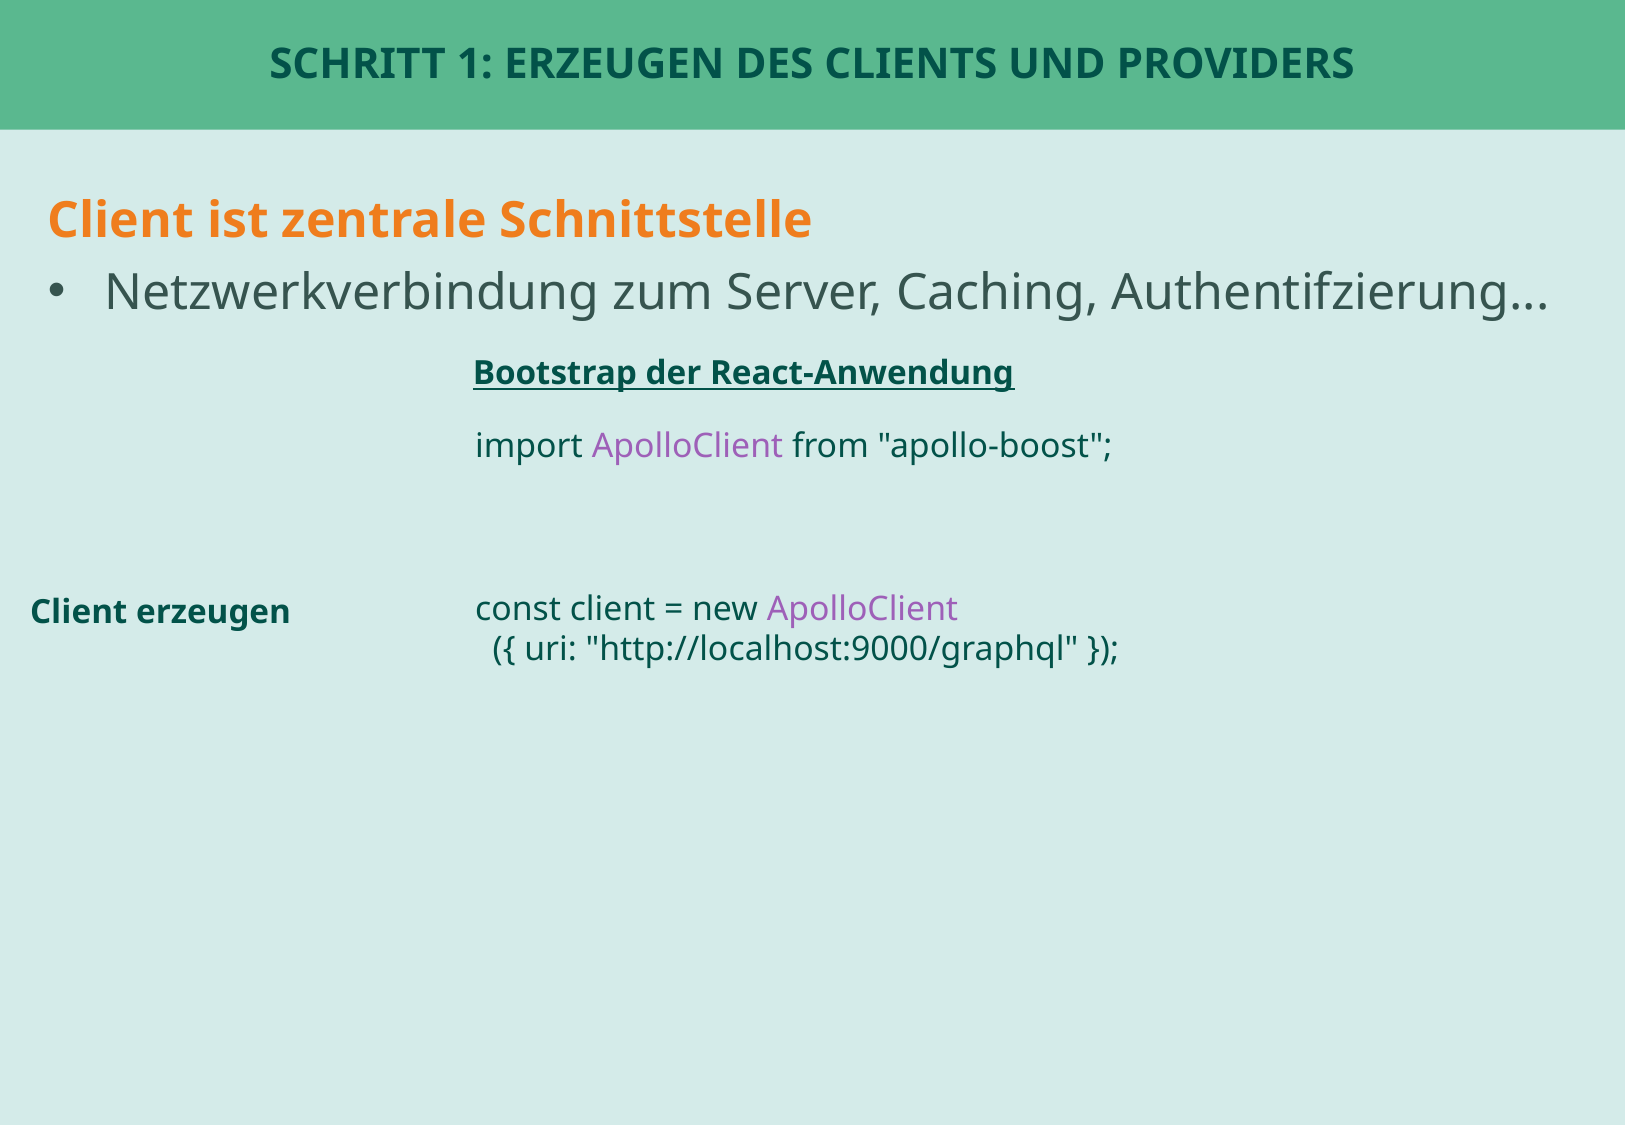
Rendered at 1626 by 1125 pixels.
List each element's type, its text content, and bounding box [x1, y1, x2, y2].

text_box import ApolloClient from "apollo-boost"; const client = new ApolloClient ({ uri: "http://localhost:9000/graphql" }); [475, 423, 1578, 749]
text_box Client ist zentrale Schnittstelle Netzwerkverbindung zum Server, Caching, Authentifzierung... [33, 168, 1592, 327]
text_box Client erzeugen [15, 582, 416, 638]
text_box Bootstrap der React-Anwendung [458, 344, 1355, 400]
title Schritt 1: Erzeugen des Clients und Providers [0, 0, 1625, 130]
